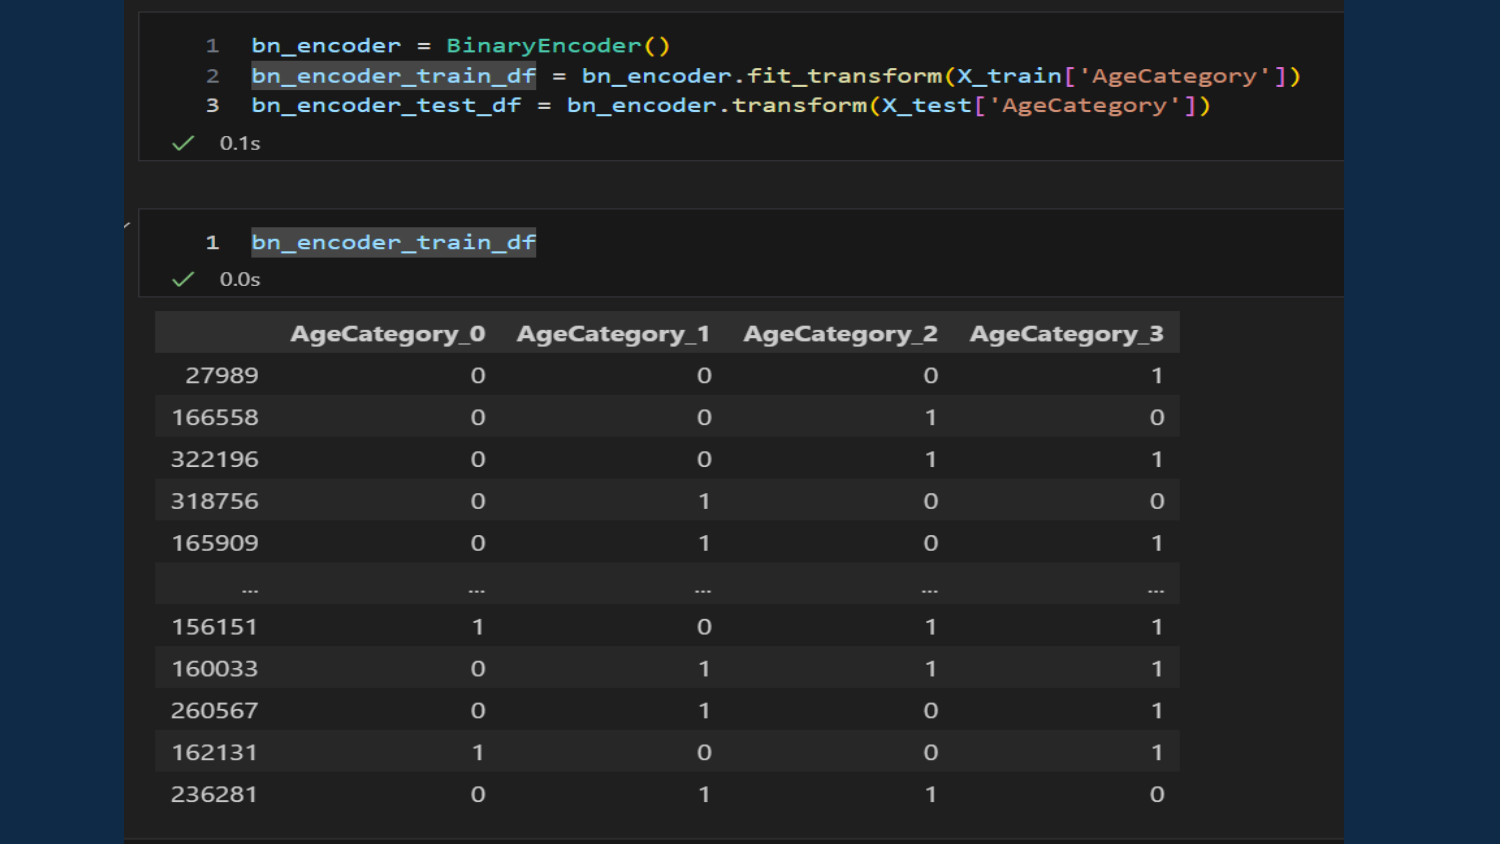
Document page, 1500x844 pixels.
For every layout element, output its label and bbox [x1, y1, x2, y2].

picture [123, 0, 1344, 844]
